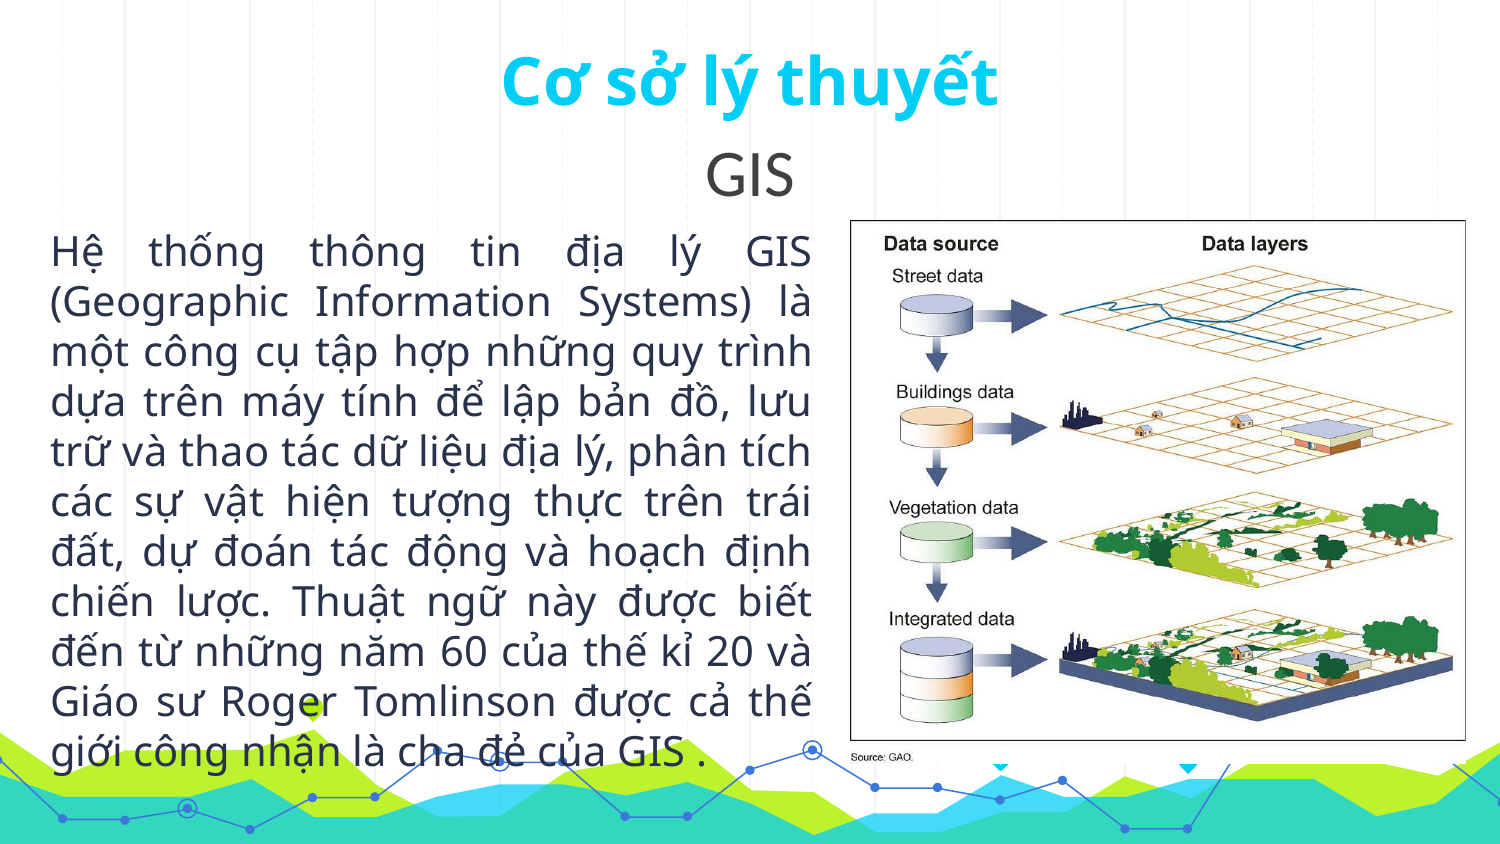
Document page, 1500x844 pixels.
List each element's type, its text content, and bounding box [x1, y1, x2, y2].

text_box GIS [561, 122, 939, 246]
picture [850, 220, 1466, 765]
list Hệ thống thông tin địa lý GIS (Geographic Information Systems) là một công cụ tập hợp những quy trình dựa trên máy tính để lập bản đồ, lưu trữ và thao tác dữ liệu địa lý, phân tích các sự vật hiện tượng thực trên trái đất, dự đoán tác động và hoạch định chiến lược. Thuật ngữ này được biết đến từ những năm 60 của thế kỉ 20 và Giáo sư Roger Tomlinson được cả thế giới công nhận là cha đẻ của GIS . [35, 209, 829, 801]
title Cơ sở lý thuyết [176, 0, 1325, 134]
